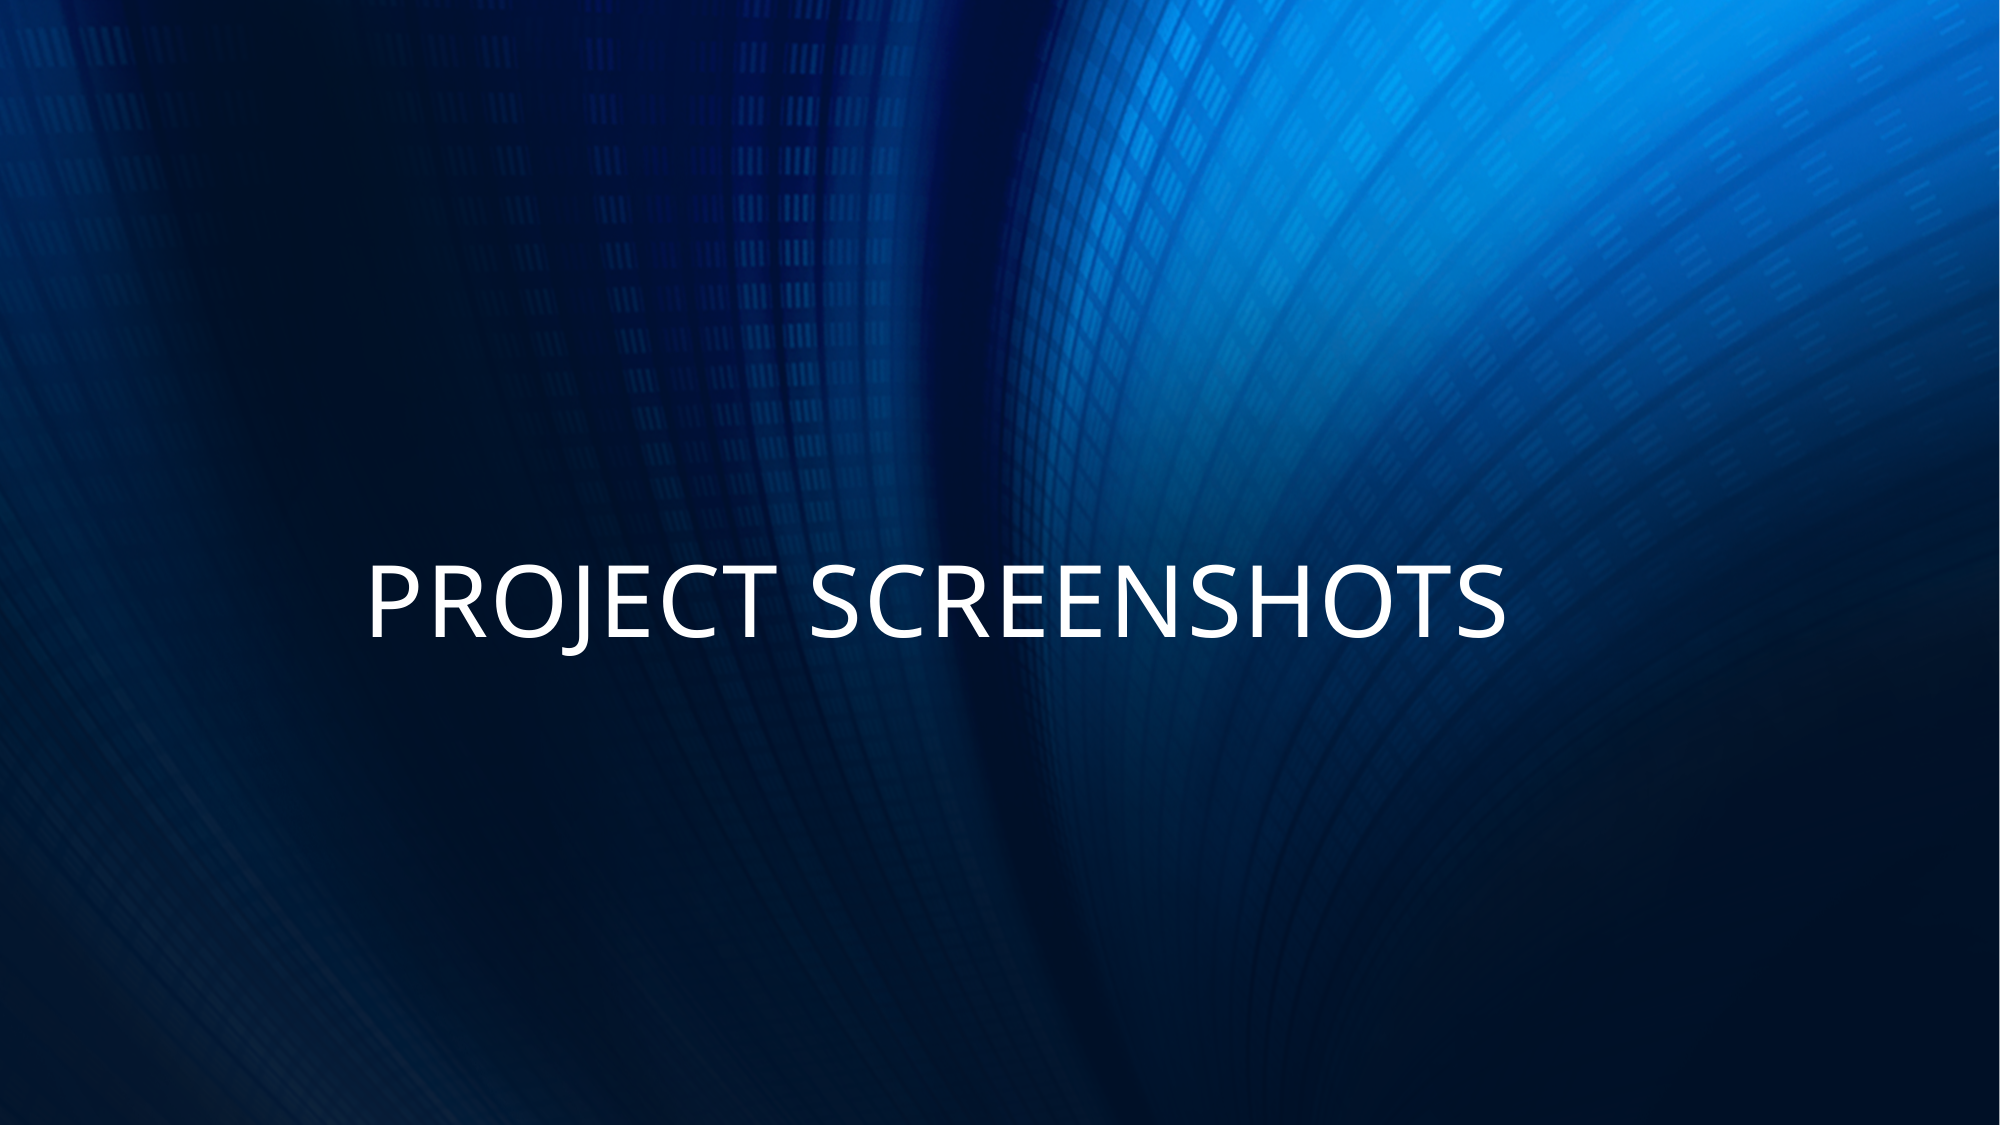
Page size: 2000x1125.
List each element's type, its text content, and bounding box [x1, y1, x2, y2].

picture [0, 0, 2000, 1125]
title PROJECT SCREENSHOTS [224, 200, 1651, 665]
